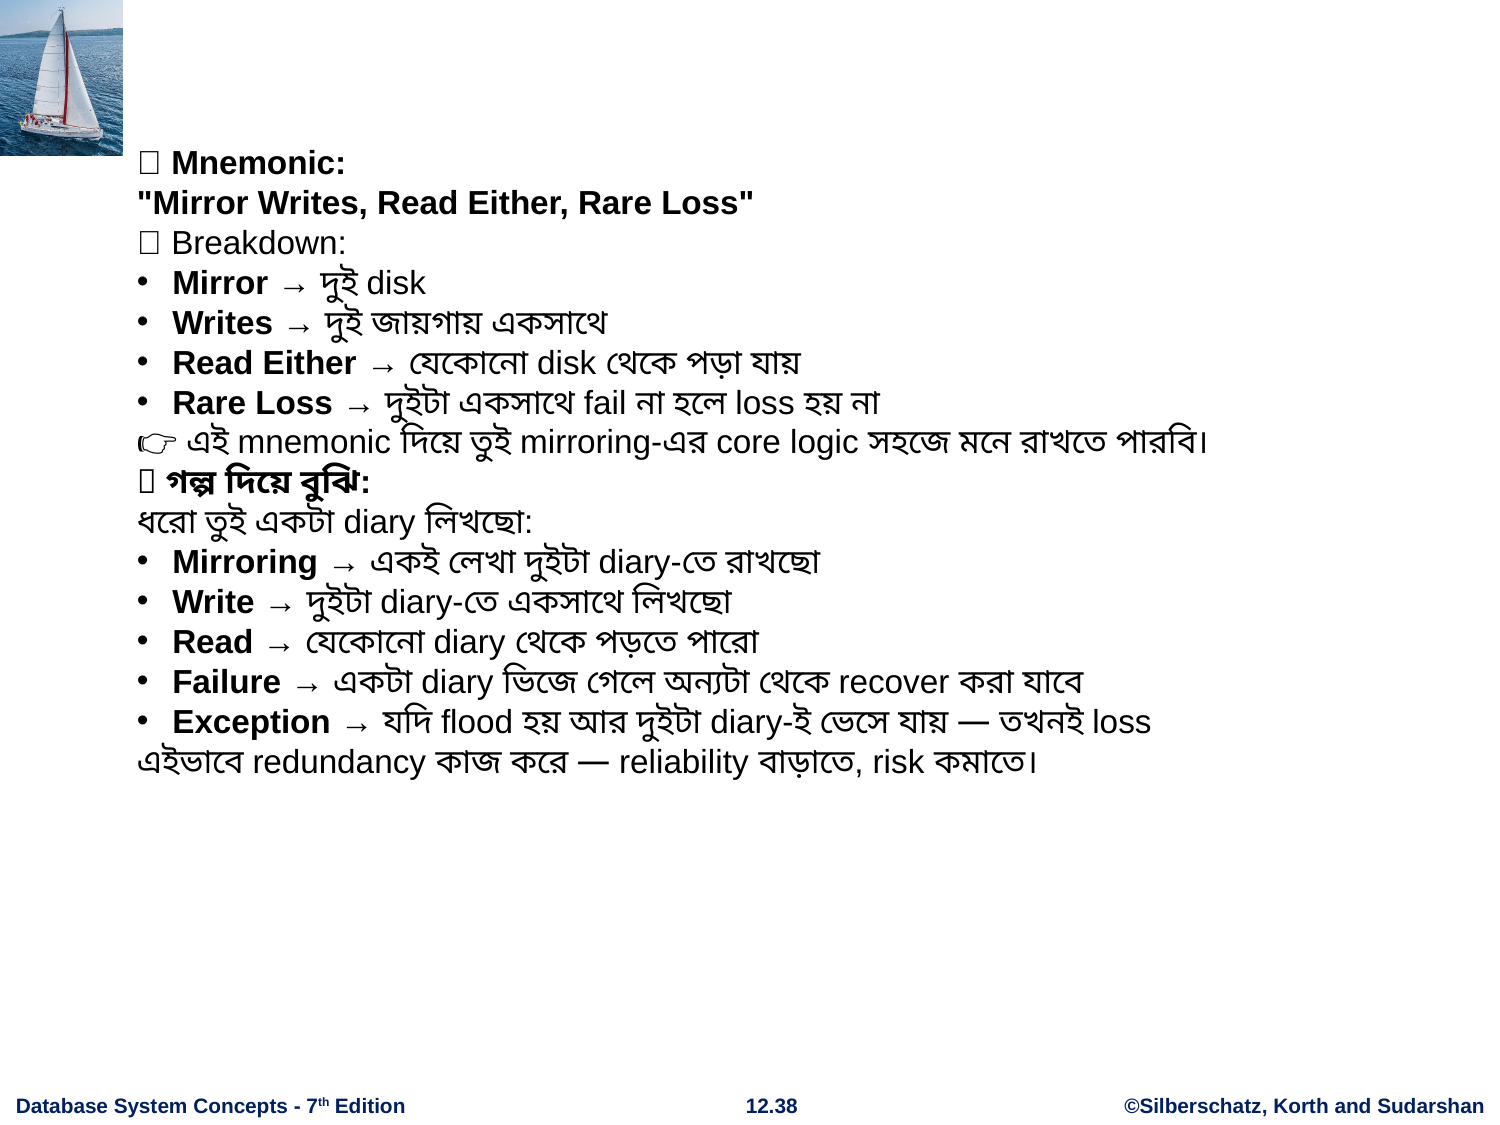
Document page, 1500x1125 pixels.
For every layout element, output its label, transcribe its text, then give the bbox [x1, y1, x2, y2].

picture [0, 0, 123, 156]
text_box 🧠 Mnemonic: "Mirror Writes, Read Either, Rare Loss" 🔤 Breakdown: Mirror → দুই disk Writes → দুই জায়গায় একসাথে Read Either → যেকোনো disk থেকে পড়া যায় Rare Loss → দুইটা একসাথে fail না হলে loss হয় না 👉 এই mnemonic দিয়ে তুই mirroring-এর core logic সহজে মনে রাখতে পারবি। 🧺 গল্প দিয়ে বুঝি: ধরো তুই একটা diary লিখছো: Mirroring → একই লেখা দুইটা diary-তে রাখছো Write → দুইটা diary-তে একসাথে লিখছো Read → যেকোনো diary থেকে পড়তে পারো Failure → একটা diary ভিজে গেলে অন্যটা থেকে recover করা যাবে Exception → যদি flood হয় আর দুইটা diary-ই ভেসে যায় — তখনই loss এইভাবে redundancy কাজ করে — reliability বাড়াতে, risk কমাতে। [122, 133, 1500, 788]
